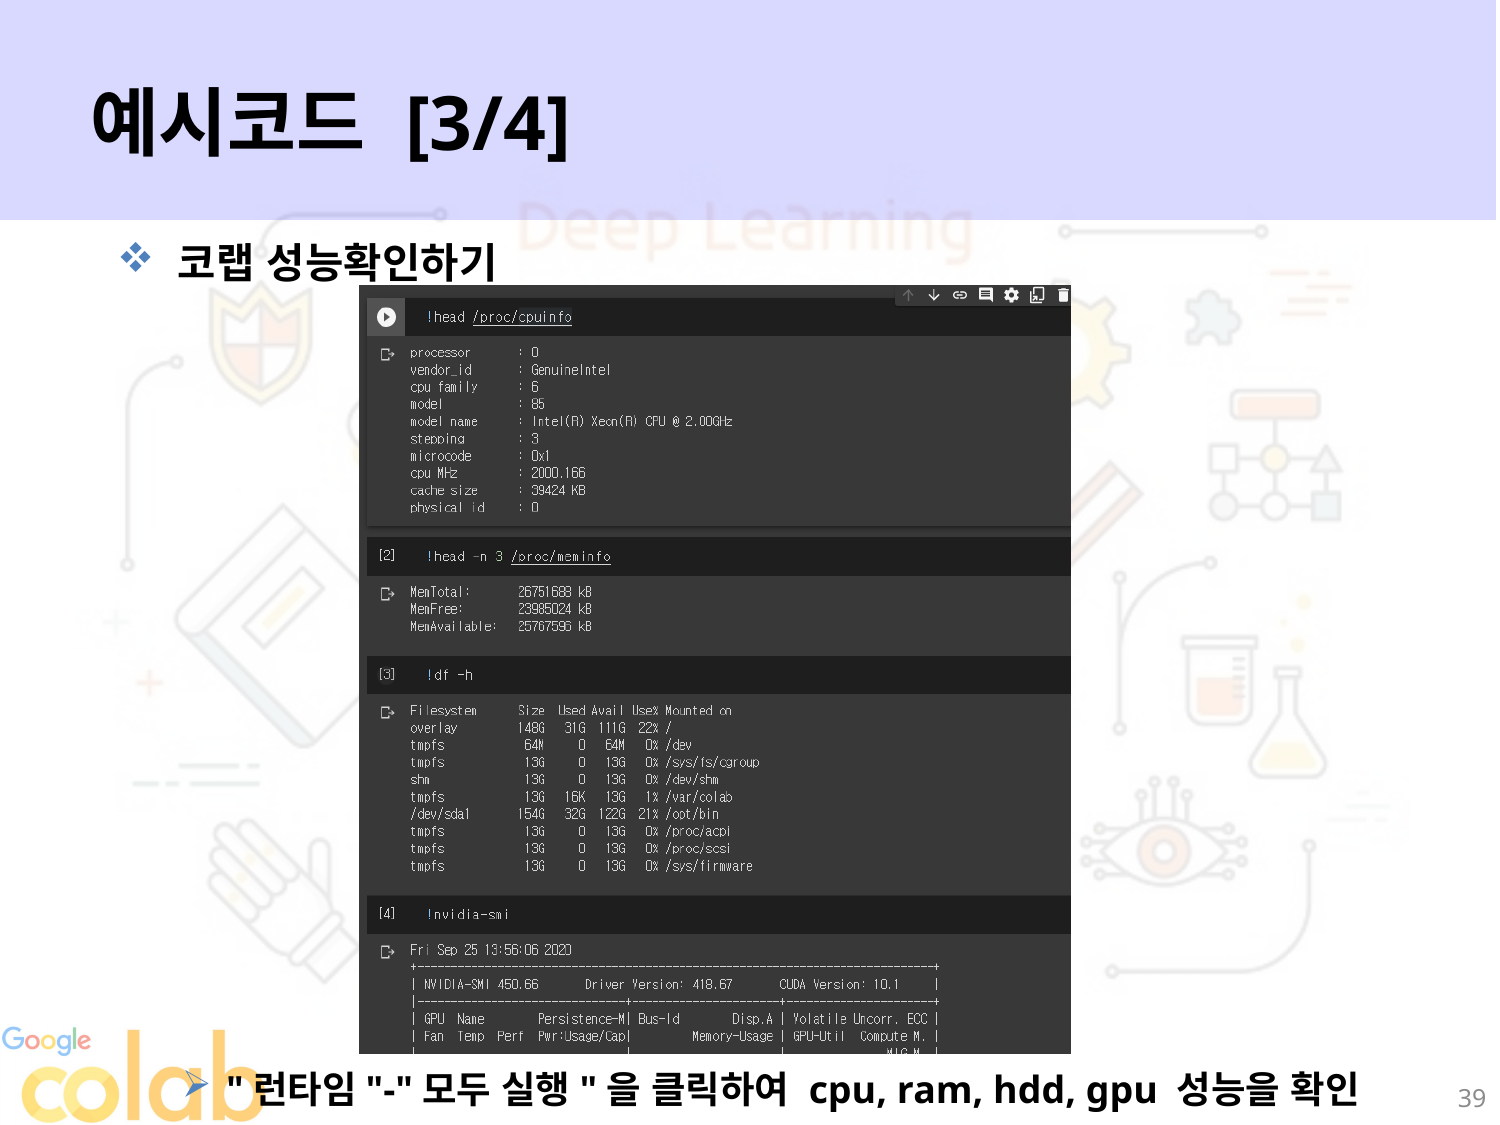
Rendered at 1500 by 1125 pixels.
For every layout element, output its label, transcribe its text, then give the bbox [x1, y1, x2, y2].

picture [1496, 4, 1500, 1074]
text_box [0, 0, 1498, 222]
text_box 예시코드 [3/4] [75, 45, 1424, 197]
text_box 코랩 성능확인하기 [102, 229, 1416, 295]
text_box "런타임"-"모두 실행"을 클릭하여 cpu, ram, hdd, gpu 성능을 확인 [108, 1035, 1497, 1119]
picture [359, 284, 1072, 1055]
slide_number 39 [1189, 1074, 1500, 1125]
